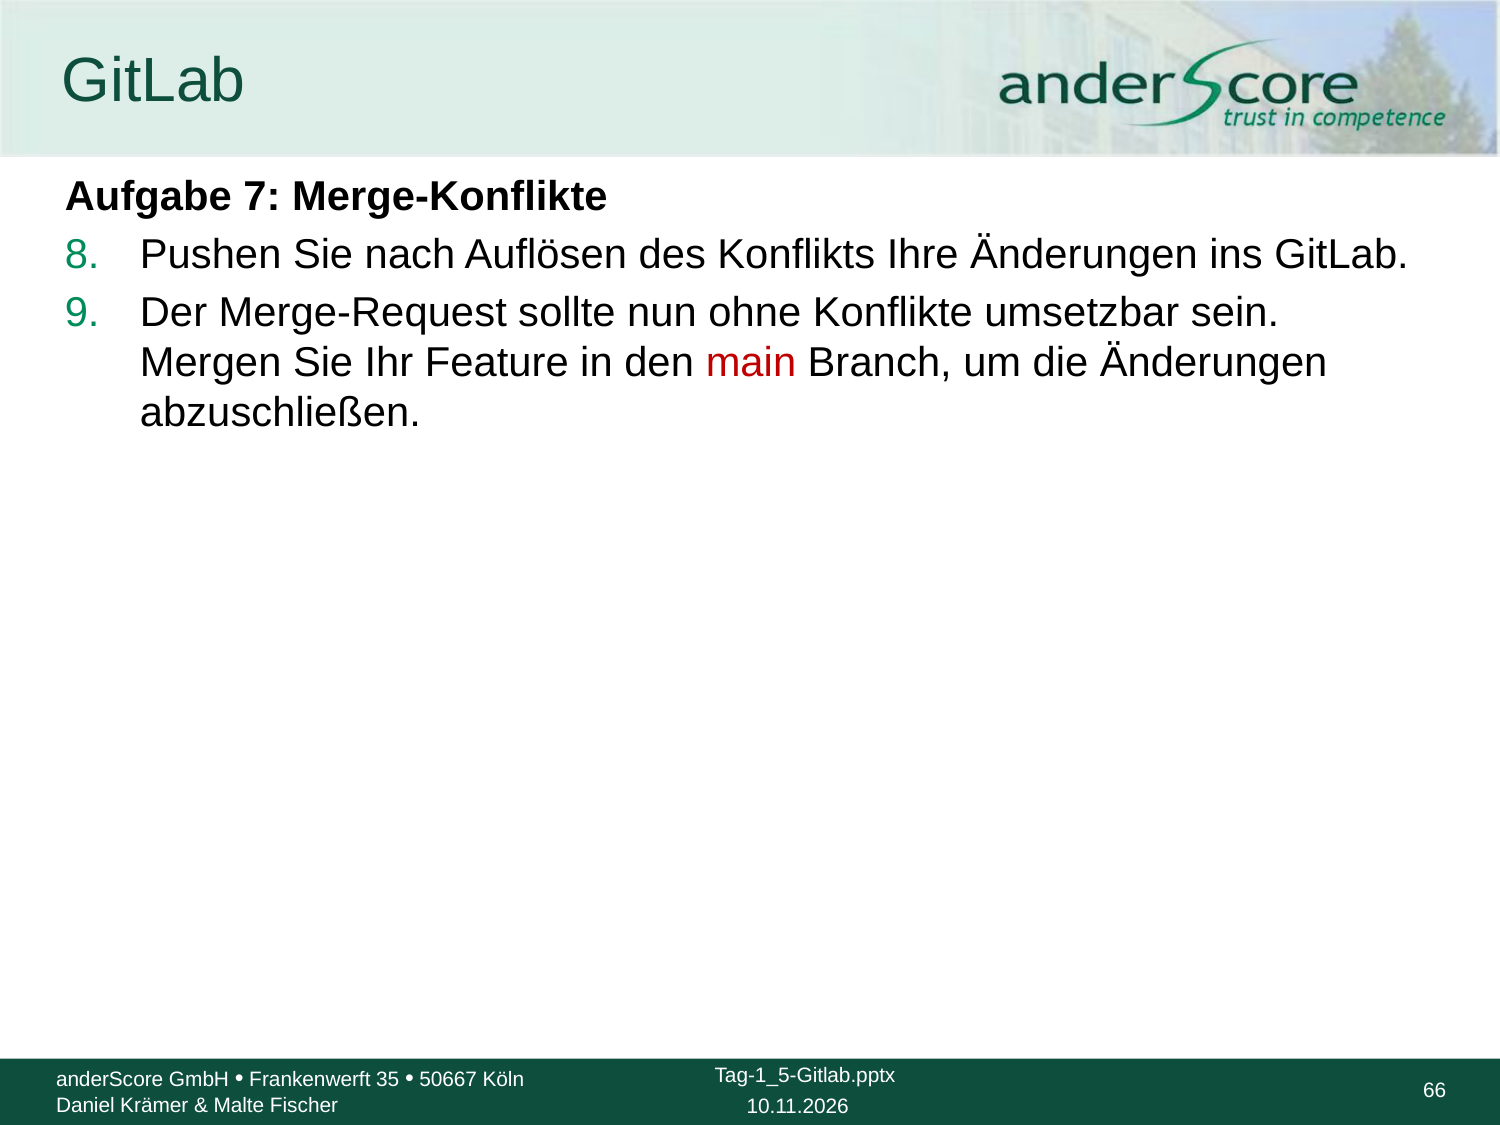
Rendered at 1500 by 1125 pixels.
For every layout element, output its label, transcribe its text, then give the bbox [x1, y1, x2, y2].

list Aufgabe 7: Merge-Konflikte Pushen Sie nach Auflösen des Konflikts Ihre Änderungen ins GitLab. Der Merge-Request sollte nun ohne Konflikte umsetzbar sein. Mergen Sie Ihr Feature in den main Branch, um die Änderungen abzuschließen. [49, 160, 1447, 1047]
picture [0, 0, 1500, 157]
title GitLab [46, 23, 975, 140]
